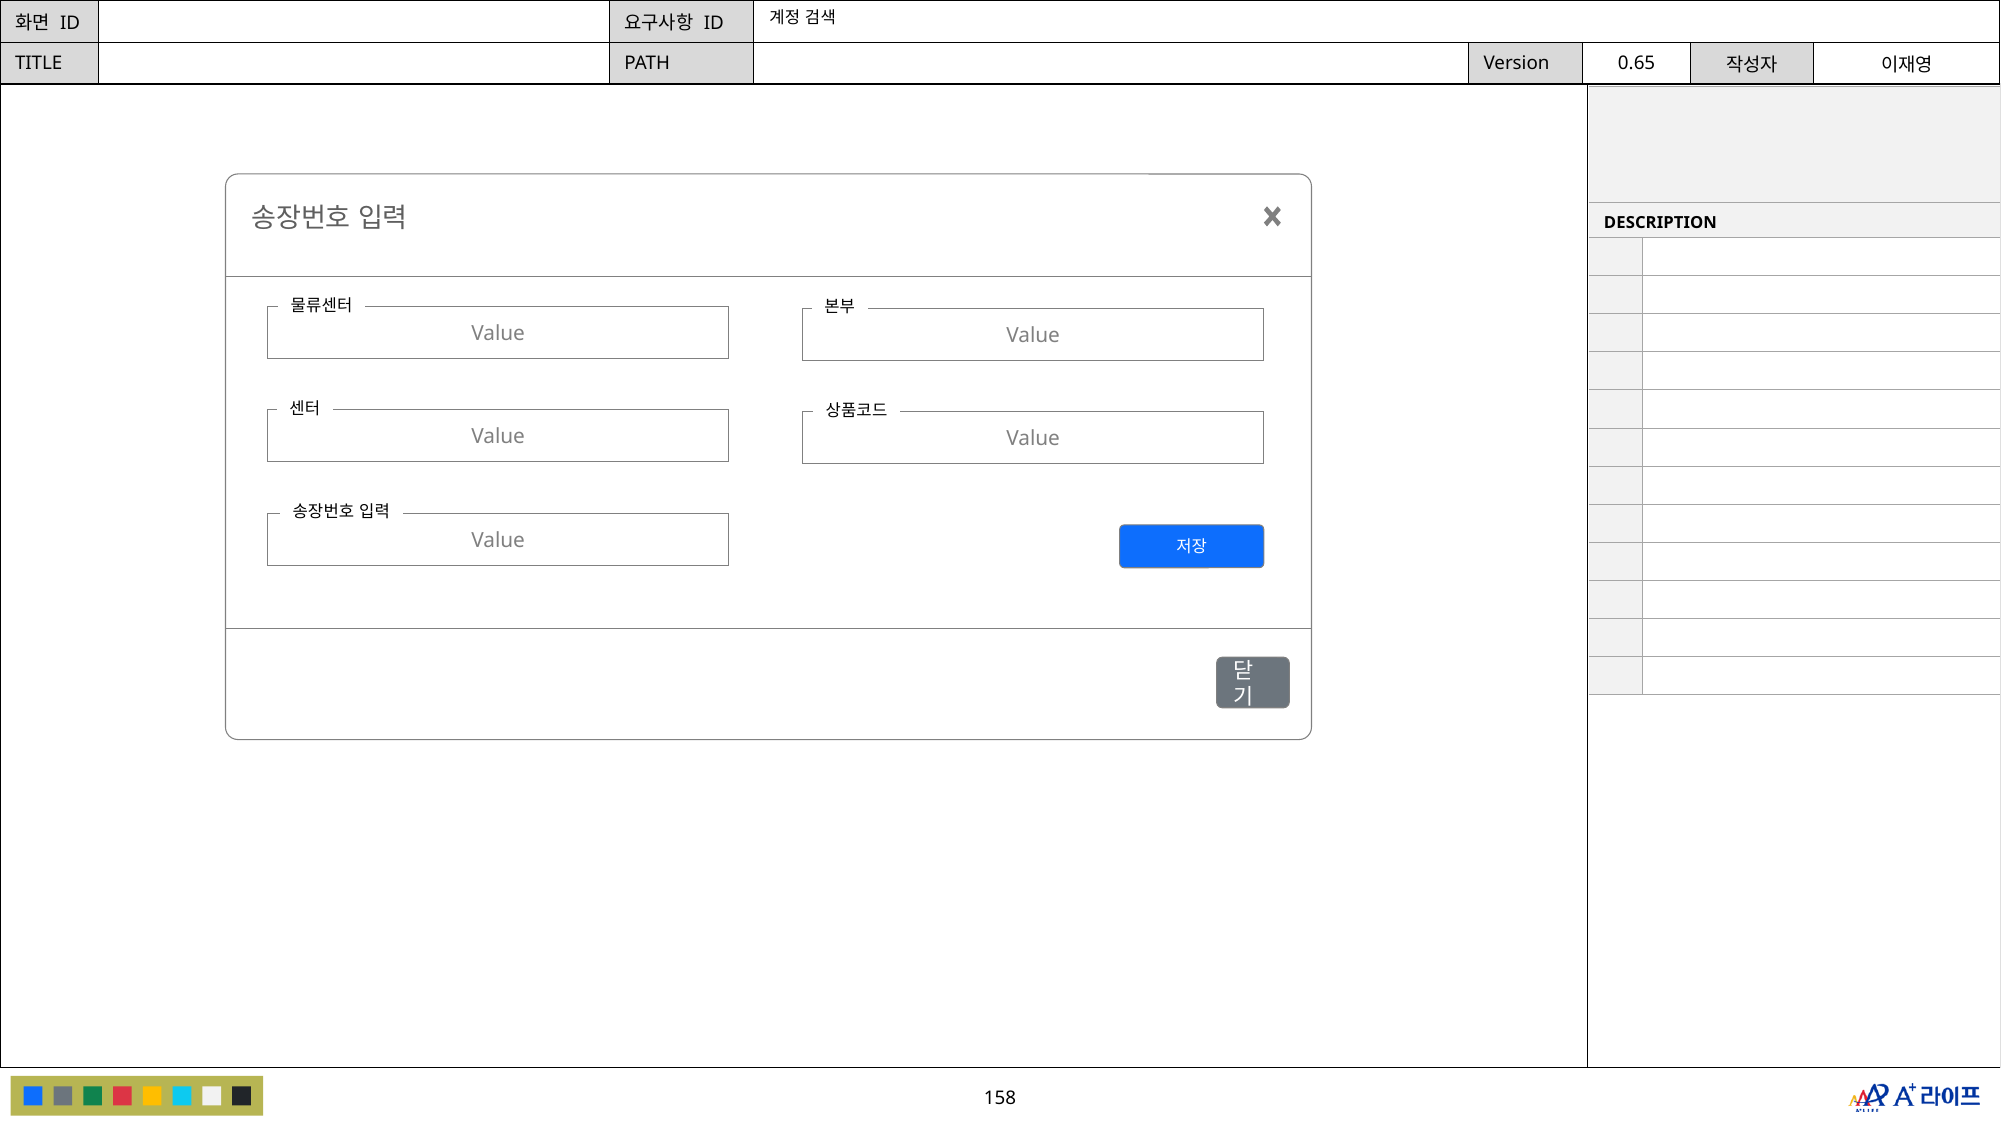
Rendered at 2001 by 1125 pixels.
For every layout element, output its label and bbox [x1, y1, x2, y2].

table_header [1589, 87, 2000, 202]
table_cell [1589, 467, 1642, 504]
table_cell [1589, 314, 1642, 351]
picture [1848, 1083, 1980, 1112]
list [754, 1, 1999, 37]
table_cell [1589, 429, 1642, 466]
table_cell [1589, 543, 1642, 580]
table_cell [1589, 581, 1642, 618]
table_cell [1589, 203, 2000, 237]
table_cell [1589, 619, 1642, 656]
table_cell [1589, 505, 1642, 542]
table_cell [1589, 238, 1642, 275]
table_cell [1643, 314, 2000, 351]
table_cell [1643, 238, 2000, 275]
table_cell [1643, 352, 2000, 389]
table_cell [1643, 657, 2000, 694]
table_cell [1589, 352, 1642, 389]
table_cell [1643, 505, 2000, 542]
table_cell [1643, 390, 2000, 428]
text_box [224, 172, 1313, 741]
table_cell [1643, 543, 2000, 580]
table_cell [1643, 429, 2000, 466]
table_cell [1643, 276, 2000, 313]
table_cell [1643, 467, 2000, 504]
table_cell [1589, 390, 1642, 428]
table_cell [1589, 657, 1642, 694]
table_cell [1643, 619, 2000, 656]
table_cell [1643, 581, 2000, 618]
table_cell [1589, 276, 1642, 313]
